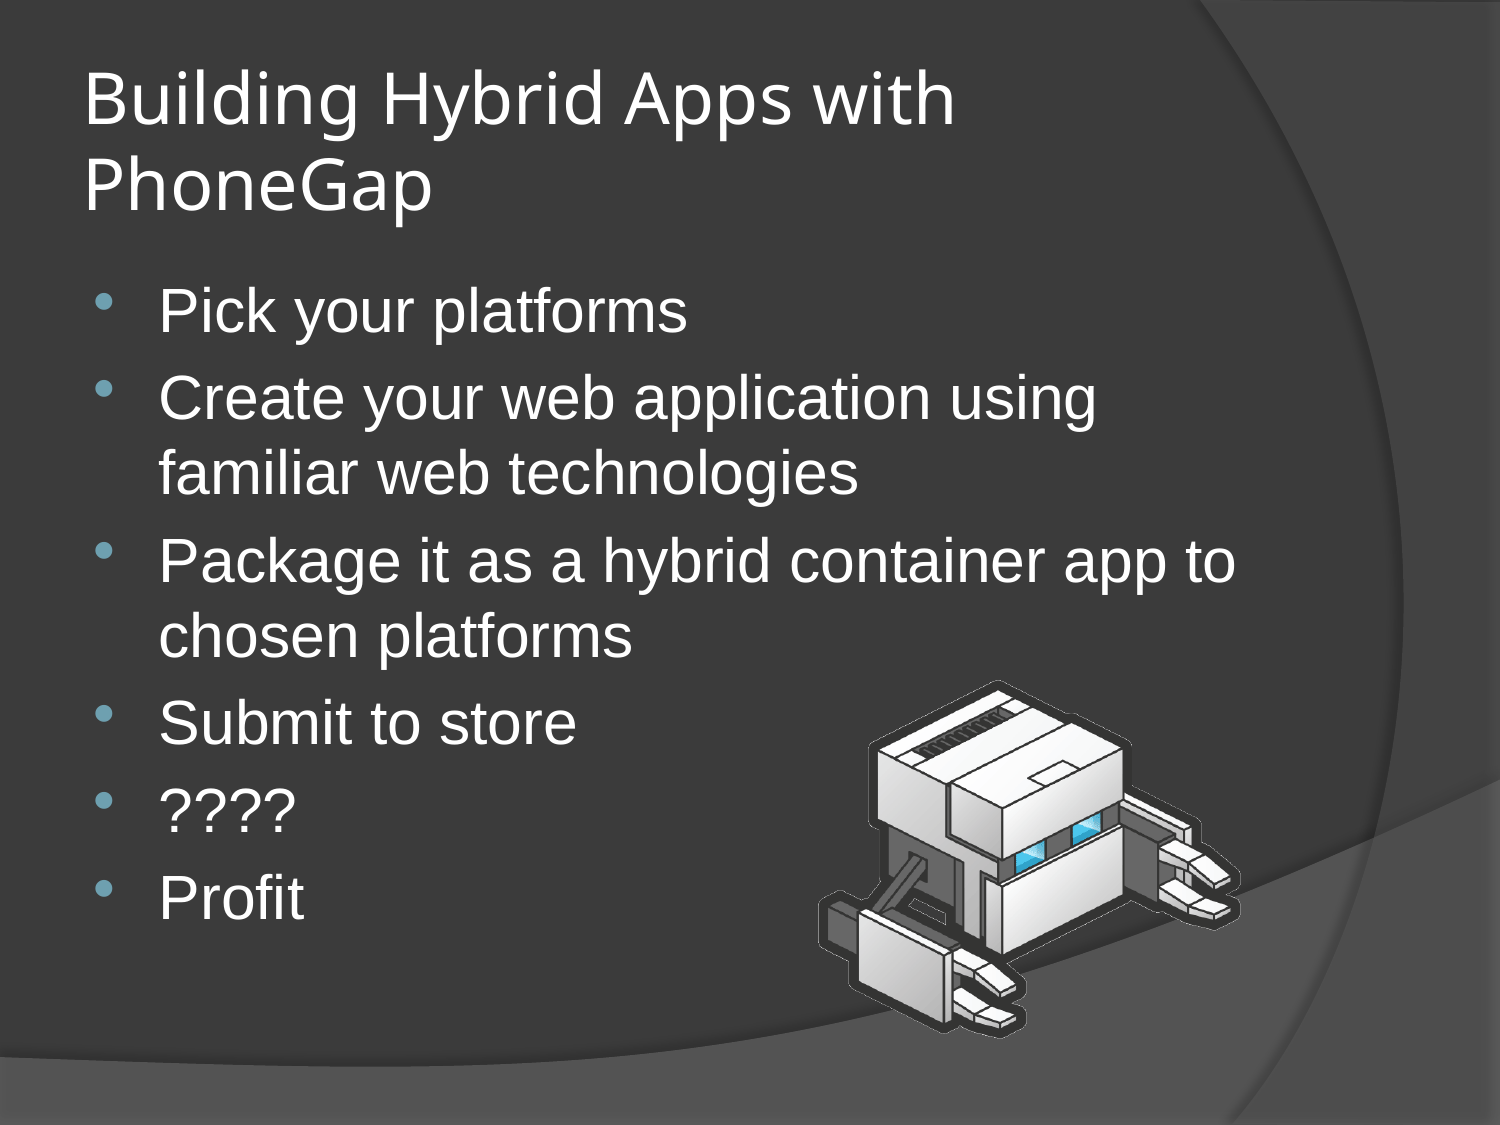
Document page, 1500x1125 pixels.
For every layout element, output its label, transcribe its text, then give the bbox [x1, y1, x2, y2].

list Pick your platforms Create your web application using familiar web technologies Package it as a hybrid container app to chosen platforms Submit to store ???? Profit [75, 262, 1300, 1005]
title Building Hybrid Apps with PhoneGap [75, 45, 1300, 233]
picture [812, 674, 1246, 1044]
